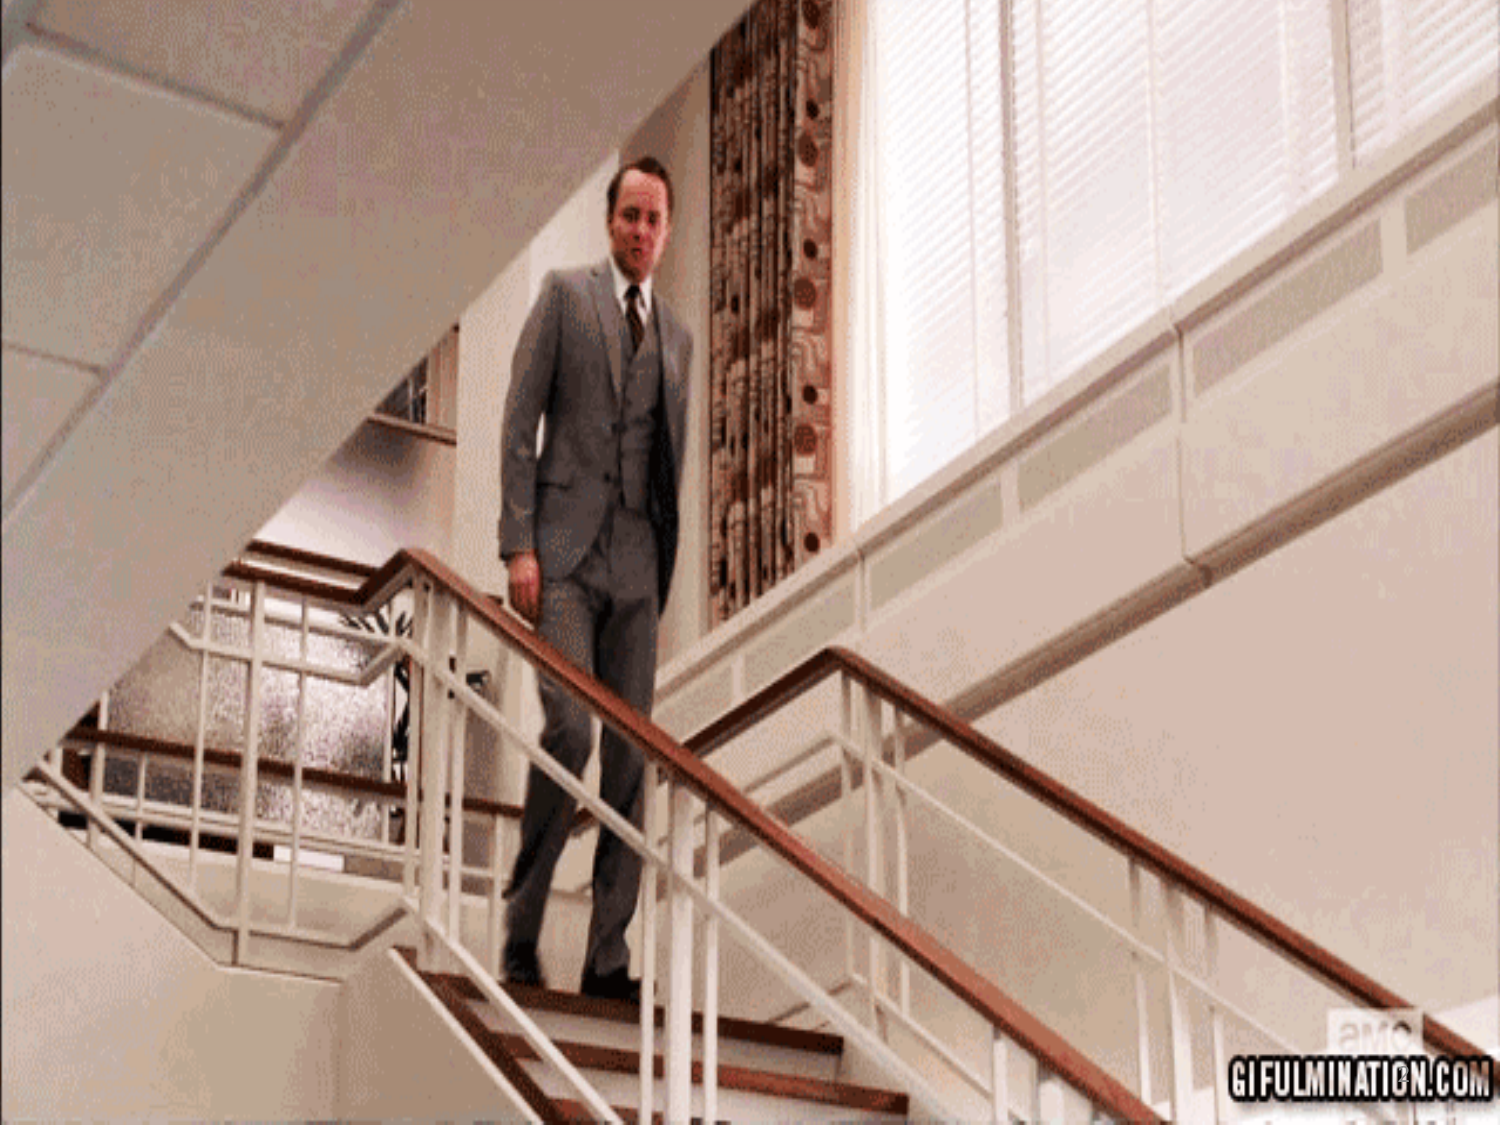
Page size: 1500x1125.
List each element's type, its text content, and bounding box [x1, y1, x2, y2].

picture [0, 0, 1500, 1125]
slide_number 2 [1074, 1042, 1425, 1103]
